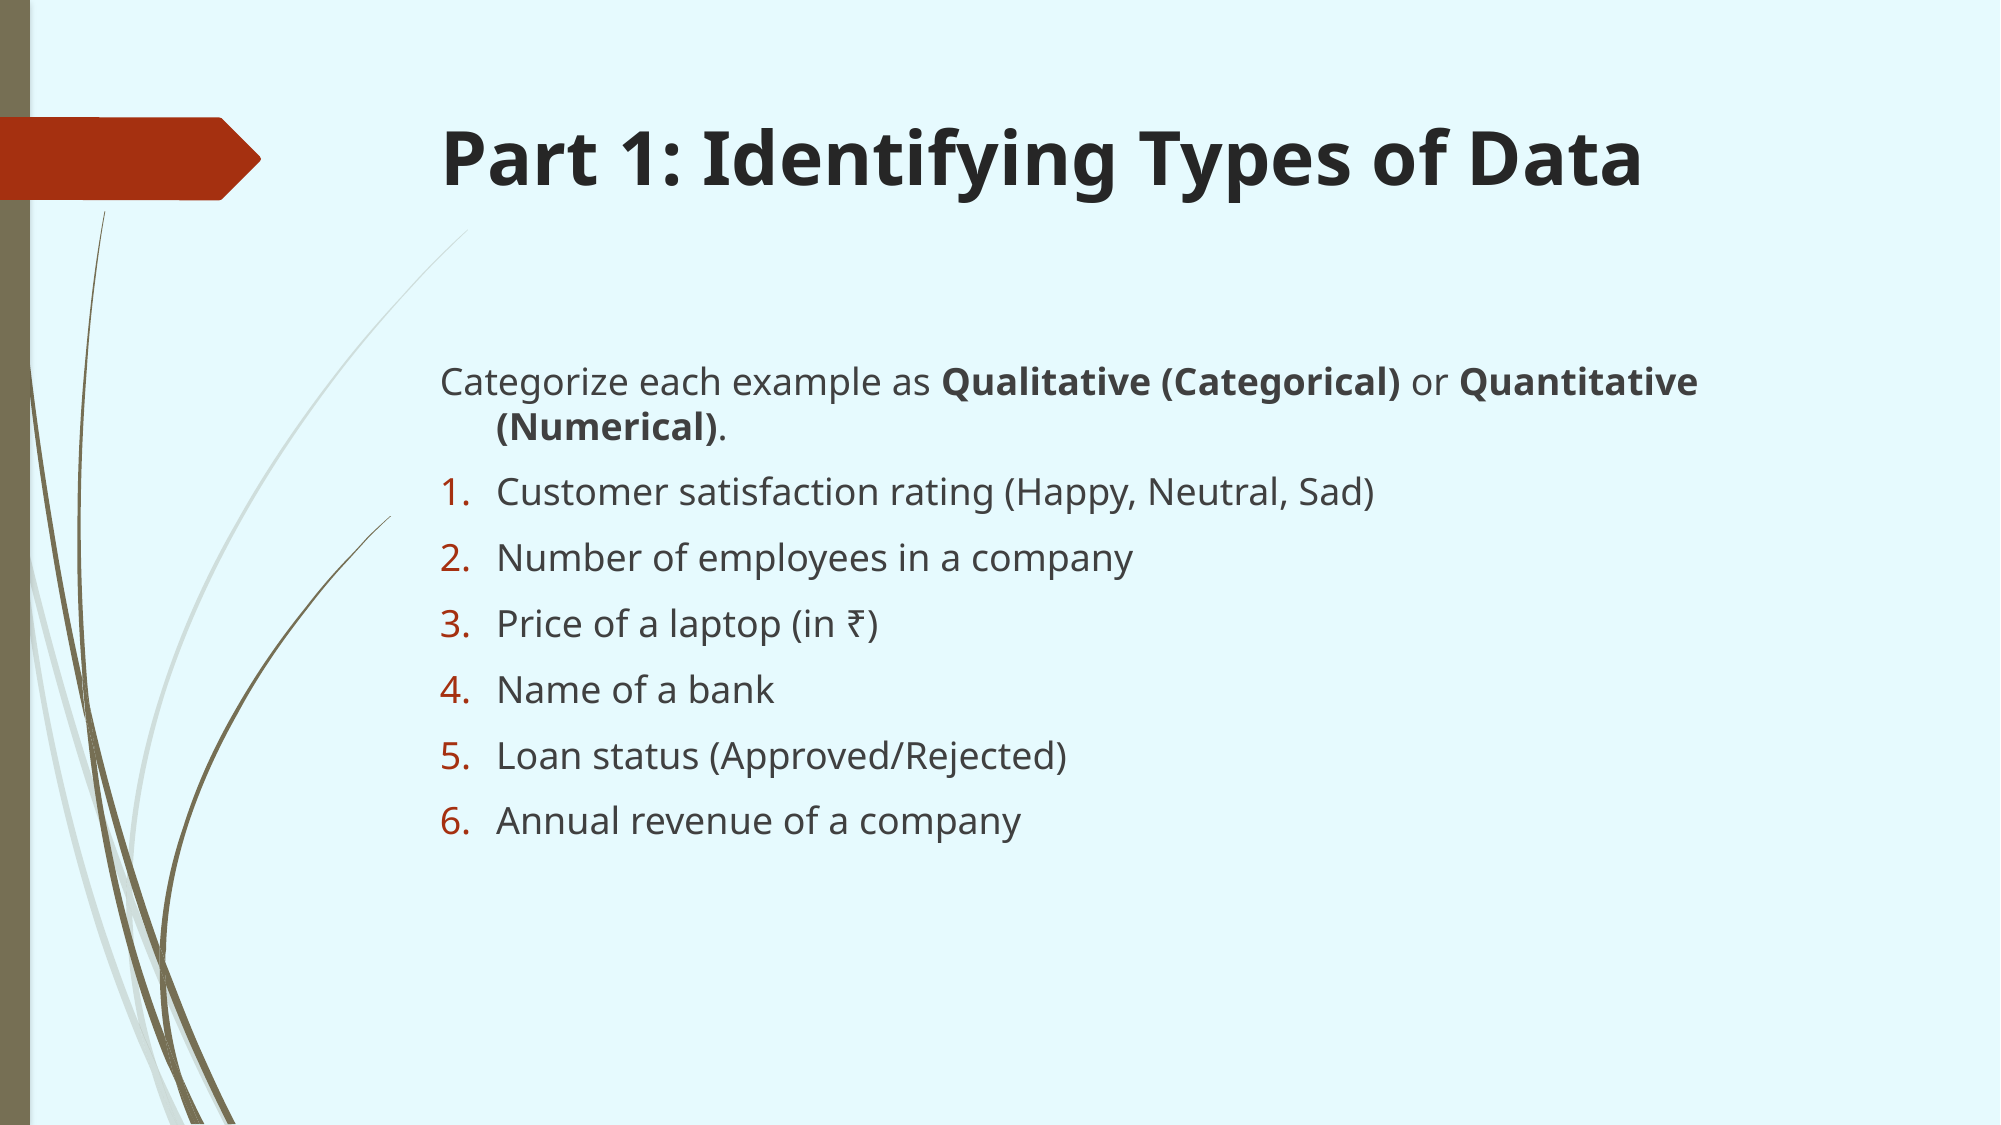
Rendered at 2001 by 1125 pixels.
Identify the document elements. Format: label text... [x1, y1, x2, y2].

list Categorize each example as Qualitative (Categorical) or Quantitative (Numerical). Customer satisfaction rating (Happy, Neutral, Sad) Number of employees in a company Price of a laptop (in ₹) Name of a bank Loan status (Approved/Rejected) Annual revenue of a company [424, 350, 1888, 970]
title Part 1: Identifying Types of Data [425, 102, 1888, 313]
